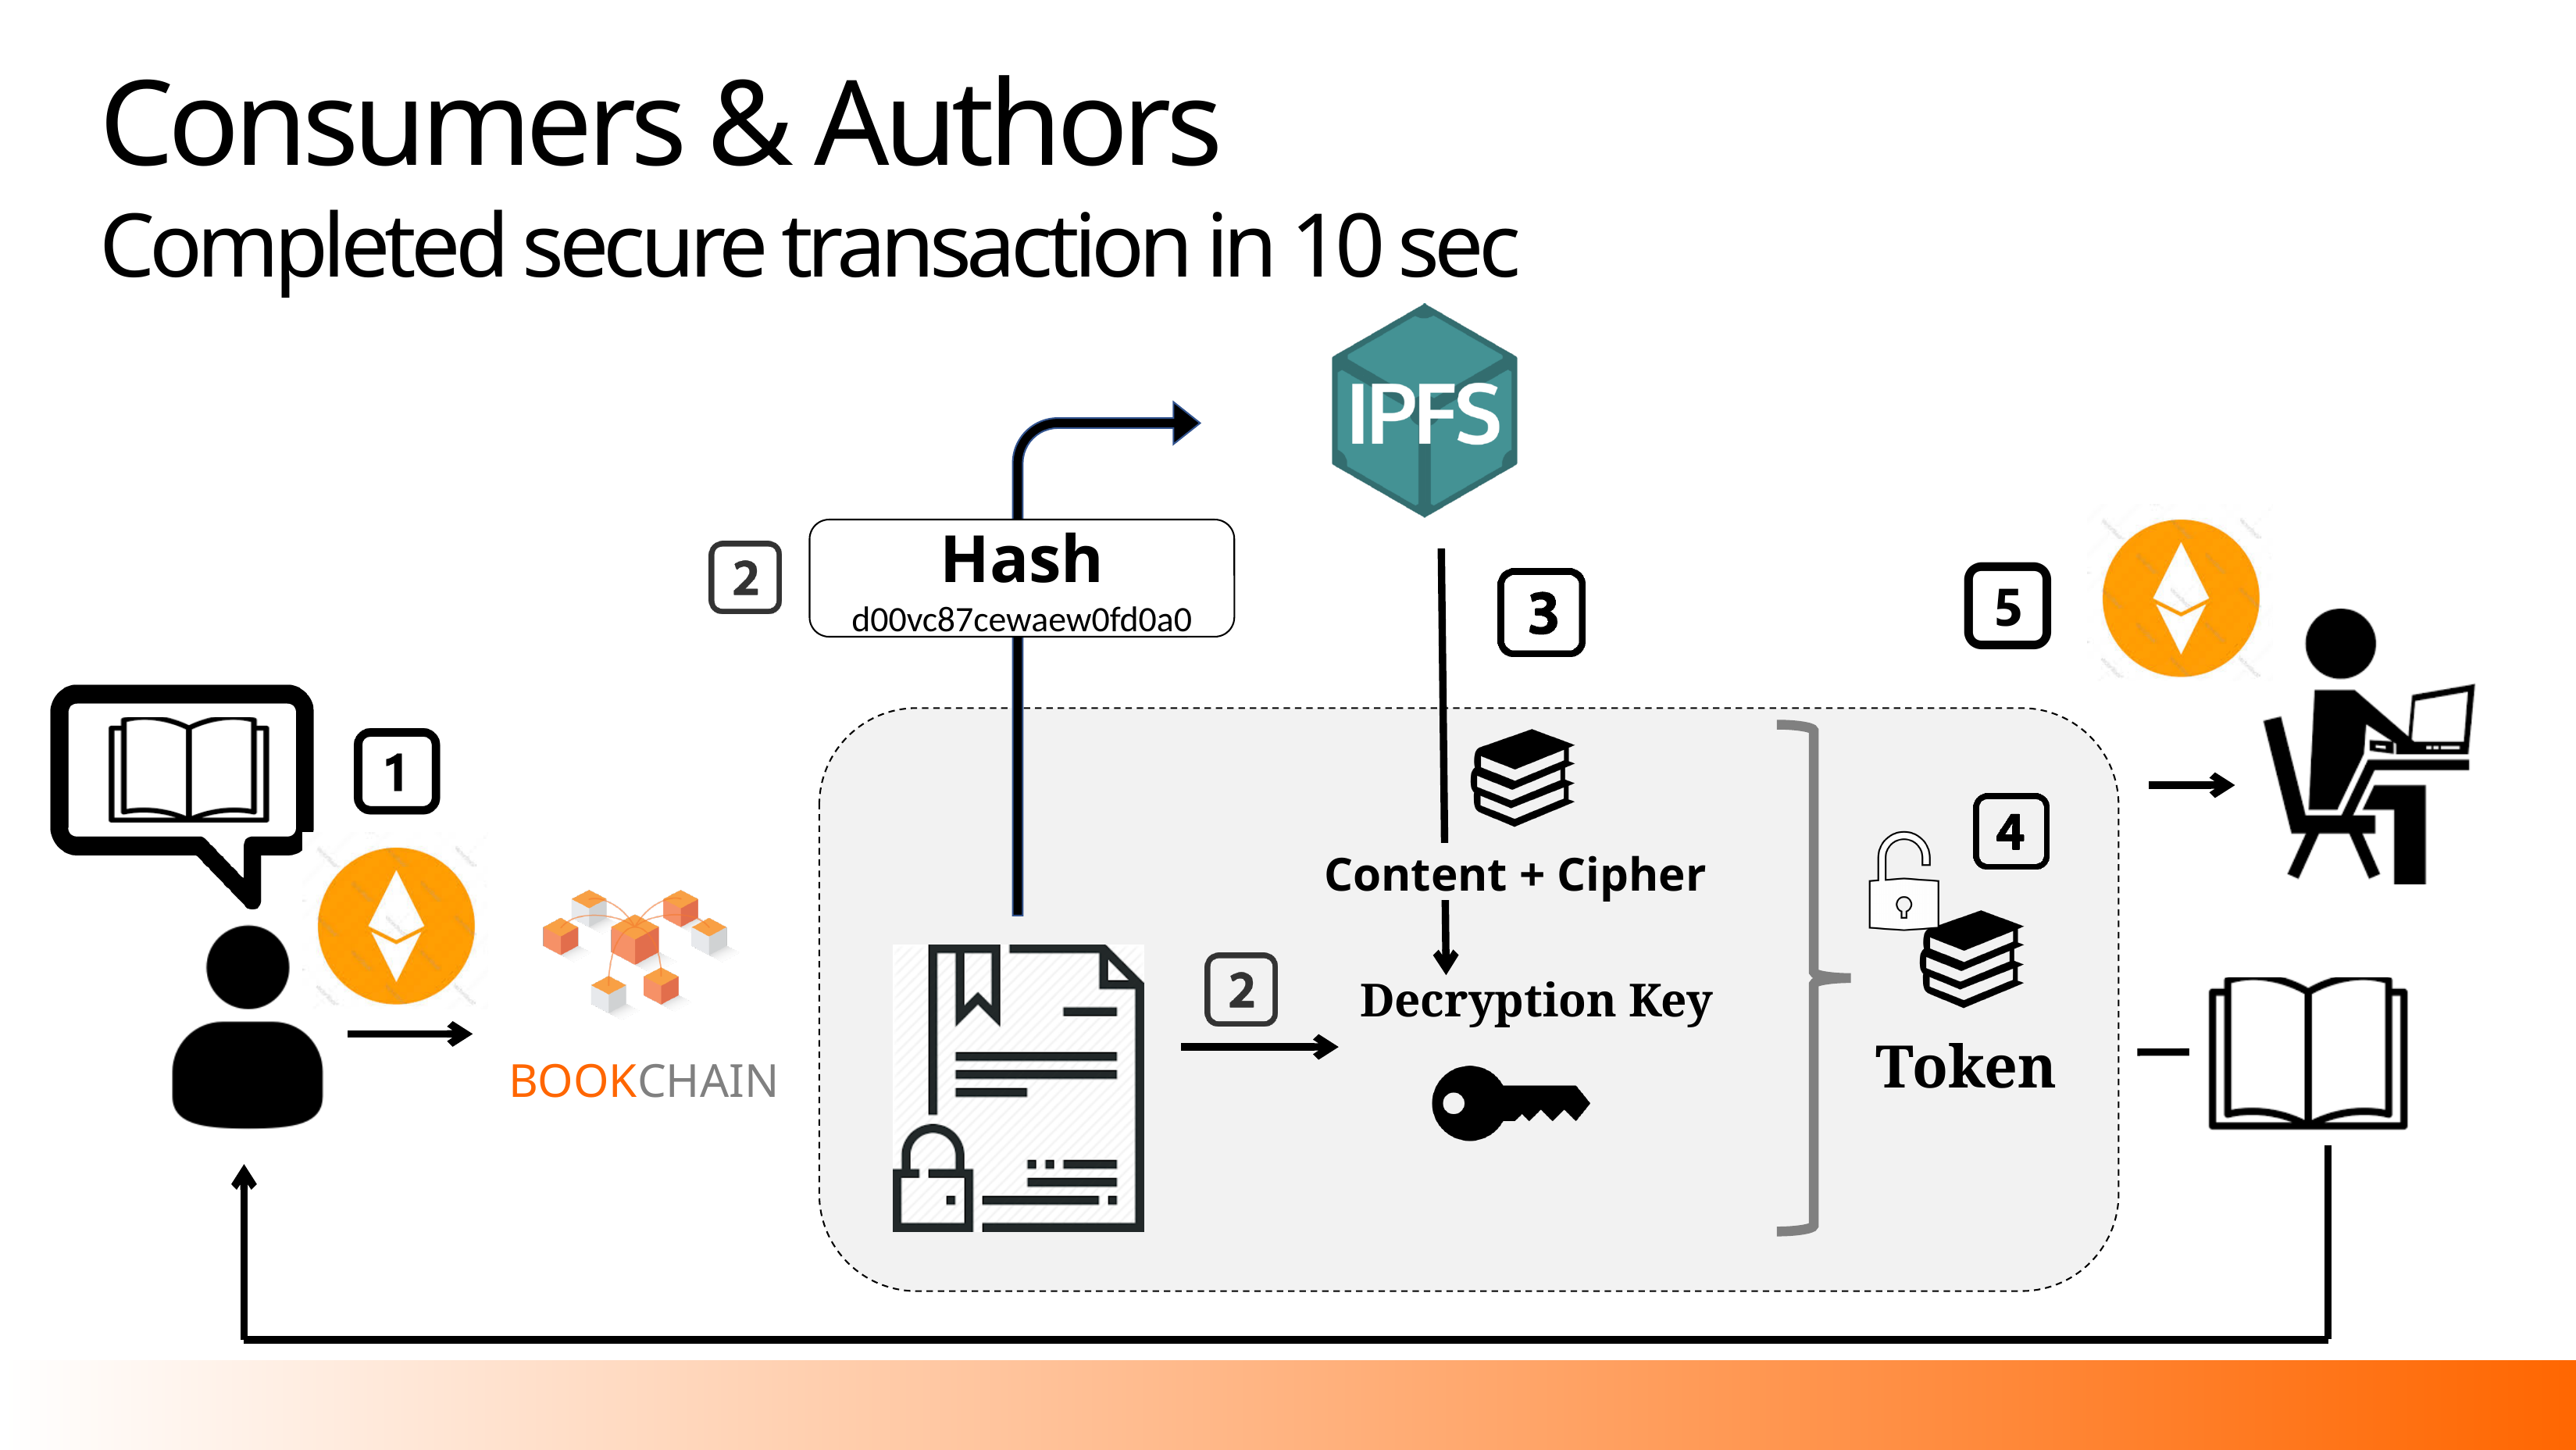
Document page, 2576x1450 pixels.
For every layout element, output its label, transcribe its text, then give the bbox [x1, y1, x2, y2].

text_box Content + Cipher [1322, 843, 1441, 900]
text_box [1011, 638, 1024, 916]
text_box Hash d00vc87cewaew0fd0a0 [808, 518, 1236, 638]
picture [2086, 504, 2507, 884]
picture [135, 832, 488, 1140]
text_box [3, 1360, 2576, 1450]
picture [1204, 952, 1278, 1027]
picture [1973, 793, 2050, 870]
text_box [50, 684, 314, 909]
picture [1951, 549, 2066, 664]
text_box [1441, 548, 1447, 976]
text_box Token [1874, 1027, 2103, 1100]
picture [341, 715, 453, 827]
picture [708, 540, 782, 614]
title Consumers & Authors Completed secure transaction in 10 sec [98, 45, 2330, 295]
text_box [818, 707, 2120, 1292]
picture [1317, 303, 1532, 518]
picture [893, 945, 1144, 1232]
picture [1425, 1017, 1597, 1189]
picture [2189, 977, 2450, 1145]
text_box Decryption Key [1358, 969, 1776, 1026]
picture [1845, 822, 2031, 1018]
text_box [1776, 723, 1851, 1232]
text_box Content + Cipher [1447, 843, 1748, 900]
picture [1497, 568, 1586, 657]
text_box [1011, 400, 1202, 518]
text_box BOOKCHAIN [497, 1045, 893, 1112]
text_box [504, 832, 768, 1074]
picture [1464, 719, 1582, 837]
